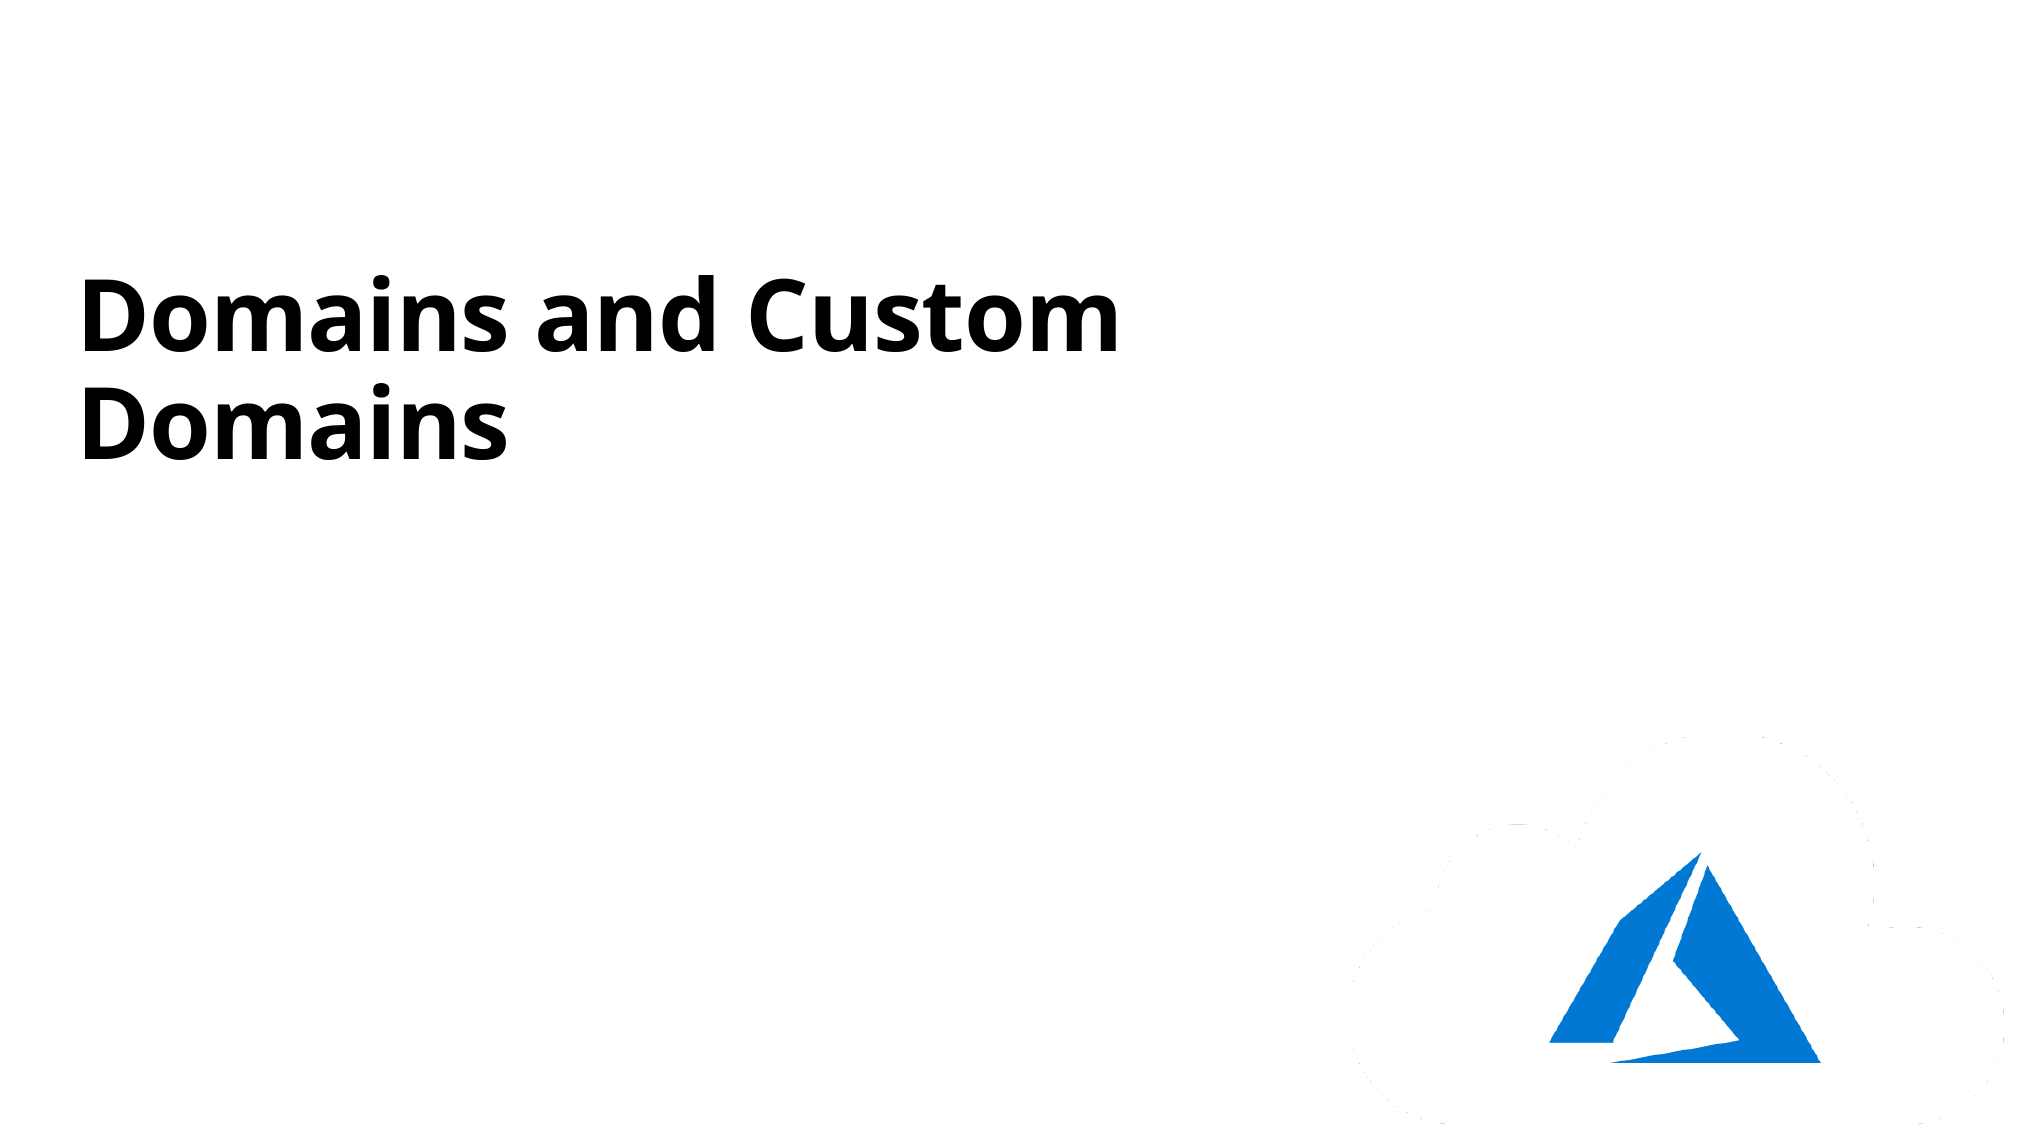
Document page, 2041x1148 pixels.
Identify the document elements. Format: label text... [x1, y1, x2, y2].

title Domains and Custom Domains [76, 157, 1481, 753]
picture [1347, 732, 2004, 1124]
